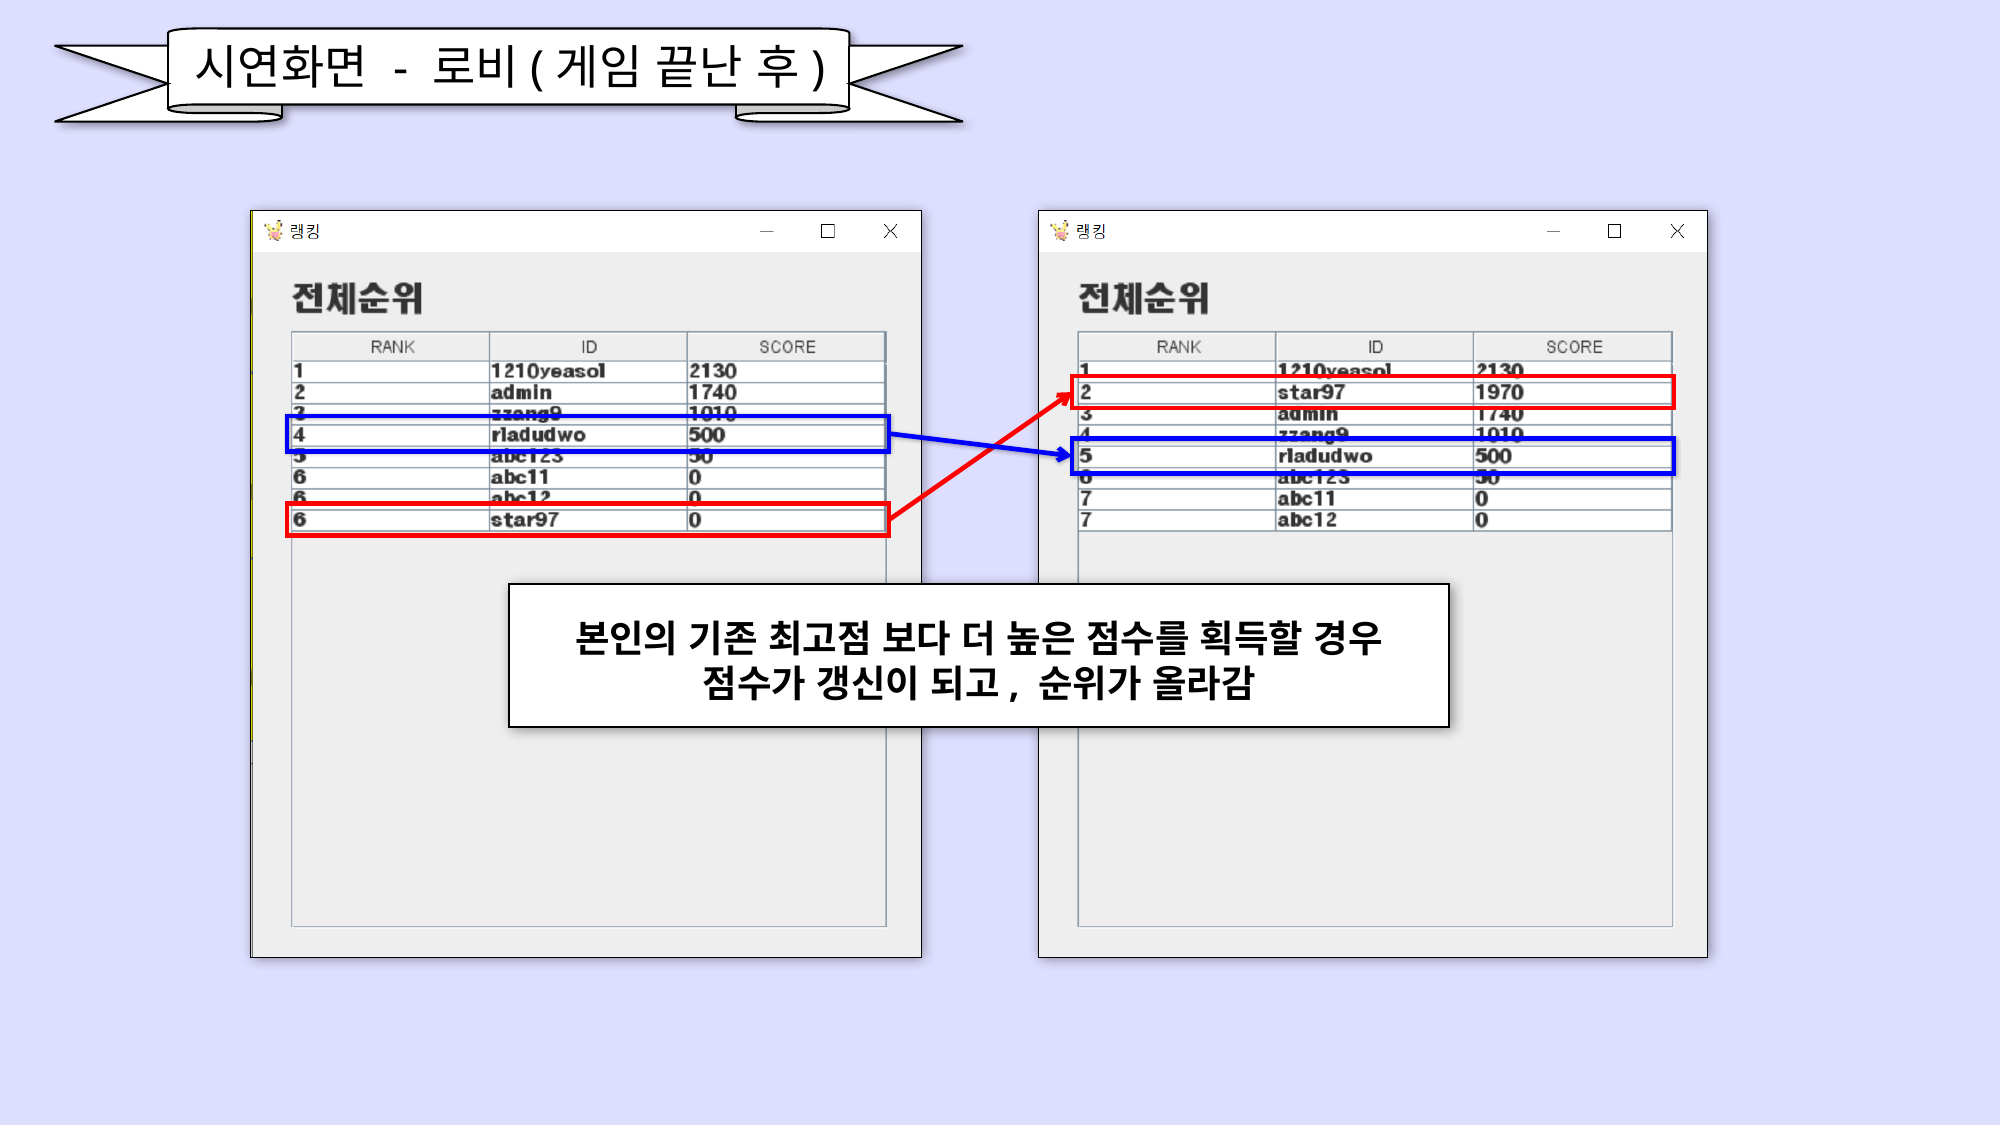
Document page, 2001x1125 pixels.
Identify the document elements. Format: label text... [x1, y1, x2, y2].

picture [250, 210, 922, 958]
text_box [509, 583, 1450, 727]
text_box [889, 456, 1073, 520]
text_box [889, 392, 1073, 433]
picture [1038, 210, 1708, 958]
text_box 시연화면 - 로비(게임 끝난 후) [172, 27, 847, 104]
text_box [54, 29, 964, 123]
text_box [889, 433, 1073, 456]
